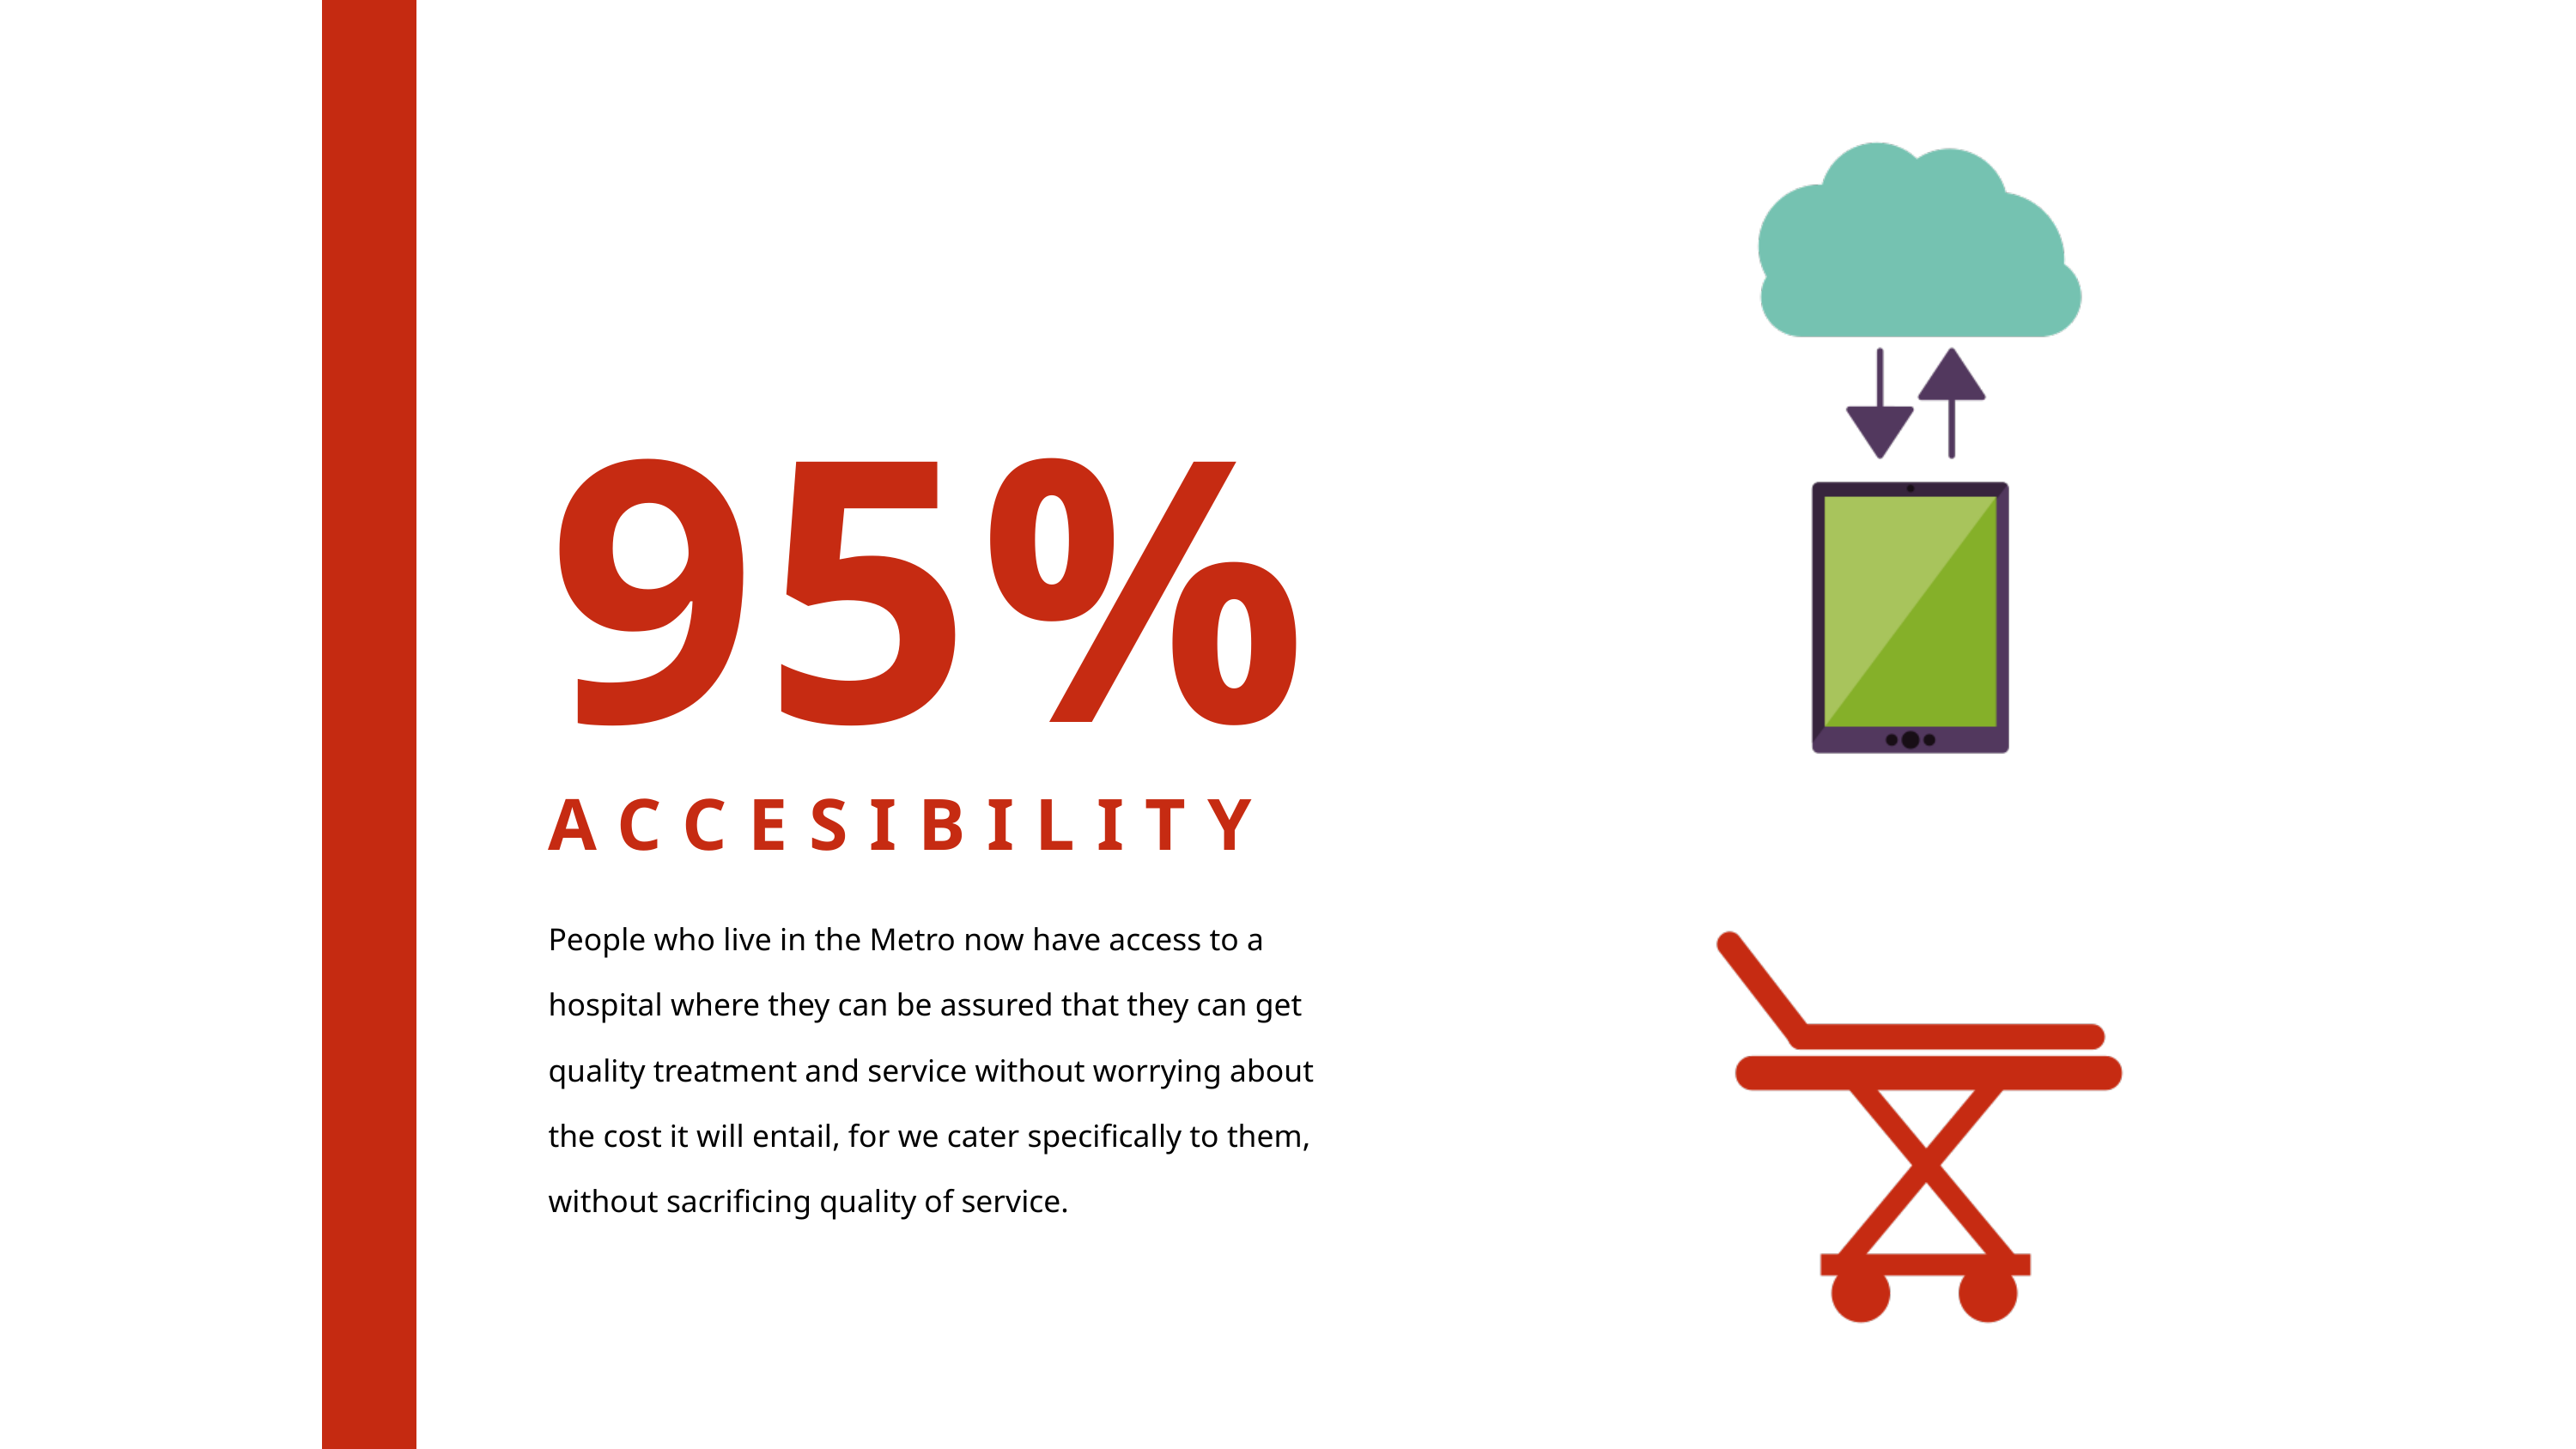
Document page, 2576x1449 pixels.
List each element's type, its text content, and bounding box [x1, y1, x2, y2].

text_box ACCESIBILITY [548, 786, 1362, 864]
picture [1587, 115, 2254, 782]
text_box 95% [548, 397, 1362, 786]
picture [321, 0, 416, 1449]
text_box People who live in the Metro now have access to a hospital where they can be assured that they can get quality treatment and service without worrying about the cost it will entail, for we cater specifically to them, without sacrificing quality of service. [548, 891, 1362, 1219]
picture [1649, 866, 2191, 1388]
